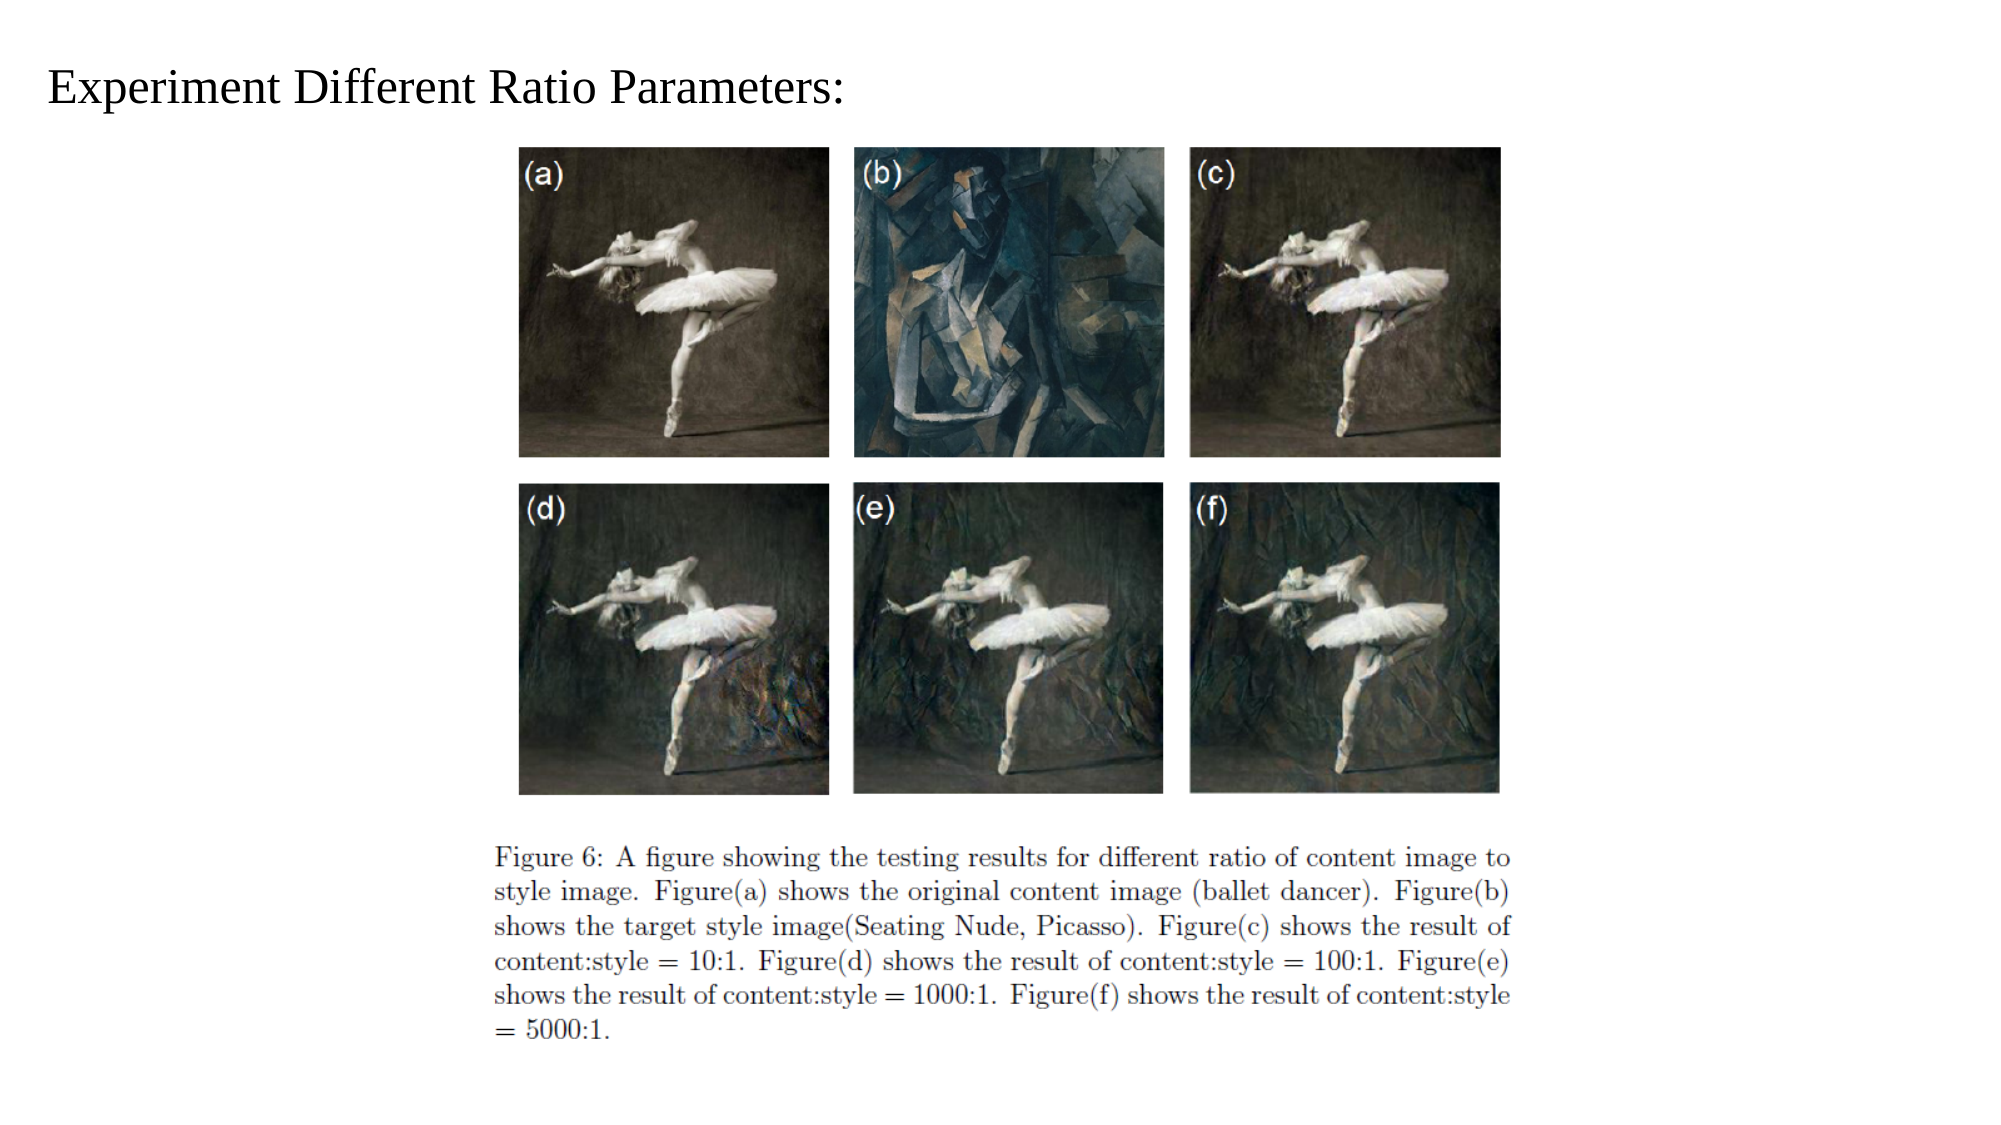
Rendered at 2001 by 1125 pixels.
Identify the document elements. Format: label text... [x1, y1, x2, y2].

text_box Experiment Different Ratio Parameters: [32, 45, 914, 121]
picture [469, 131, 1531, 1054]
